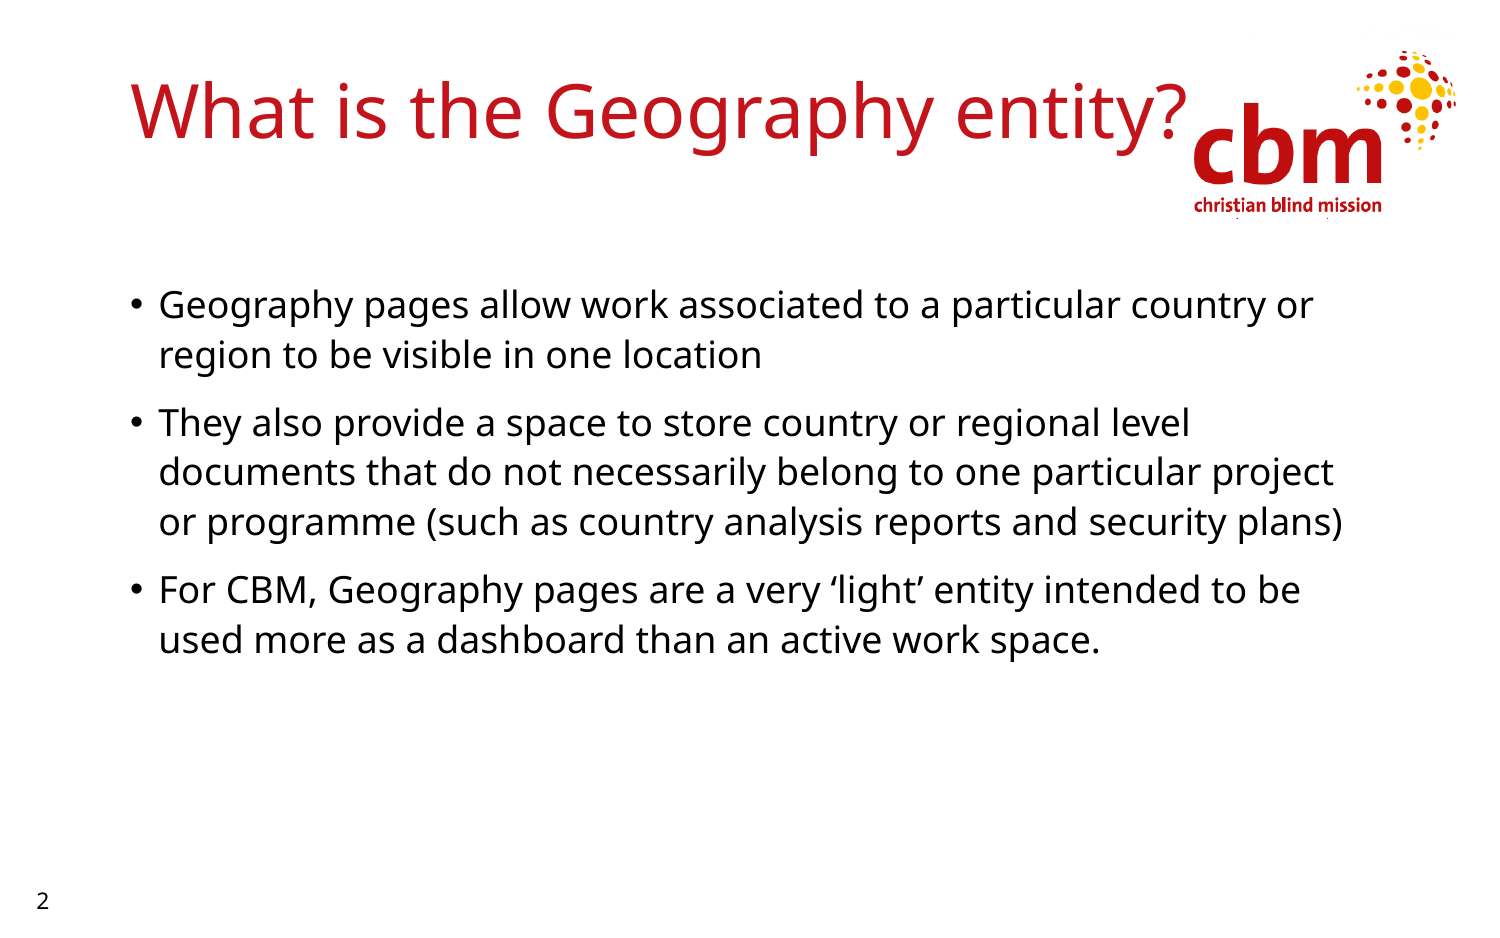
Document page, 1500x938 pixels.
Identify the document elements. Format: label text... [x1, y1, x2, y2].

title What is the Geography entity? [130, 77, 1370, 225]
picture [1166, 24, 1490, 236]
list Geography pages allow work associated to a particular country or region to be visible in one location They also provide a space to store country or regional level documents that do not necessarily belong to one particular project or programme (such as country analysis reports and security plans) For CBM, Geography pages are a very ‘light’ entity intended to be used more as a dashboard than an active work space. [130, 276, 1370, 818]
slide_number 2 [21, 878, 472, 938]
